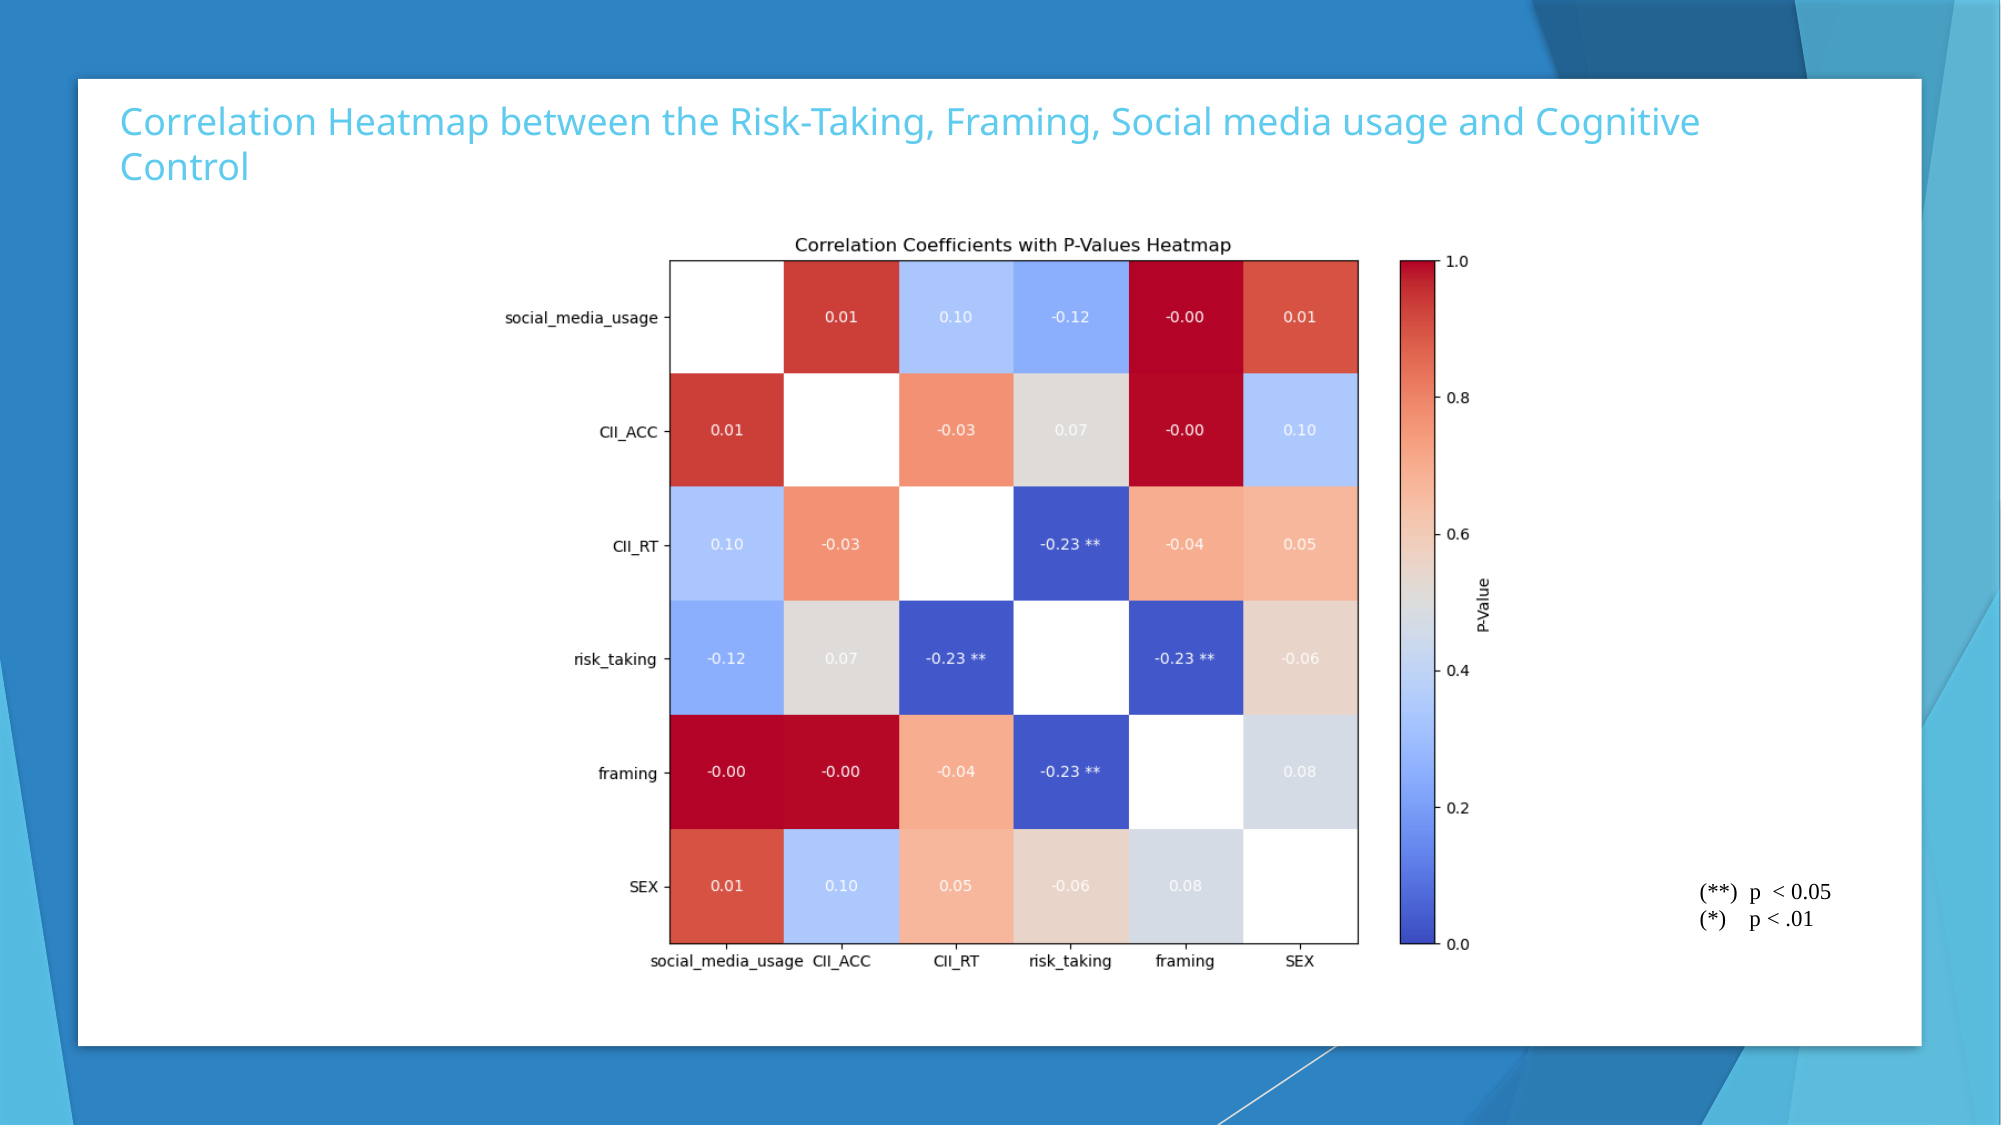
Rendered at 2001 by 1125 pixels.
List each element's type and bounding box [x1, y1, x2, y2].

list [493, 226, 1502, 981]
text_box [0, 0, 2000, 1125]
